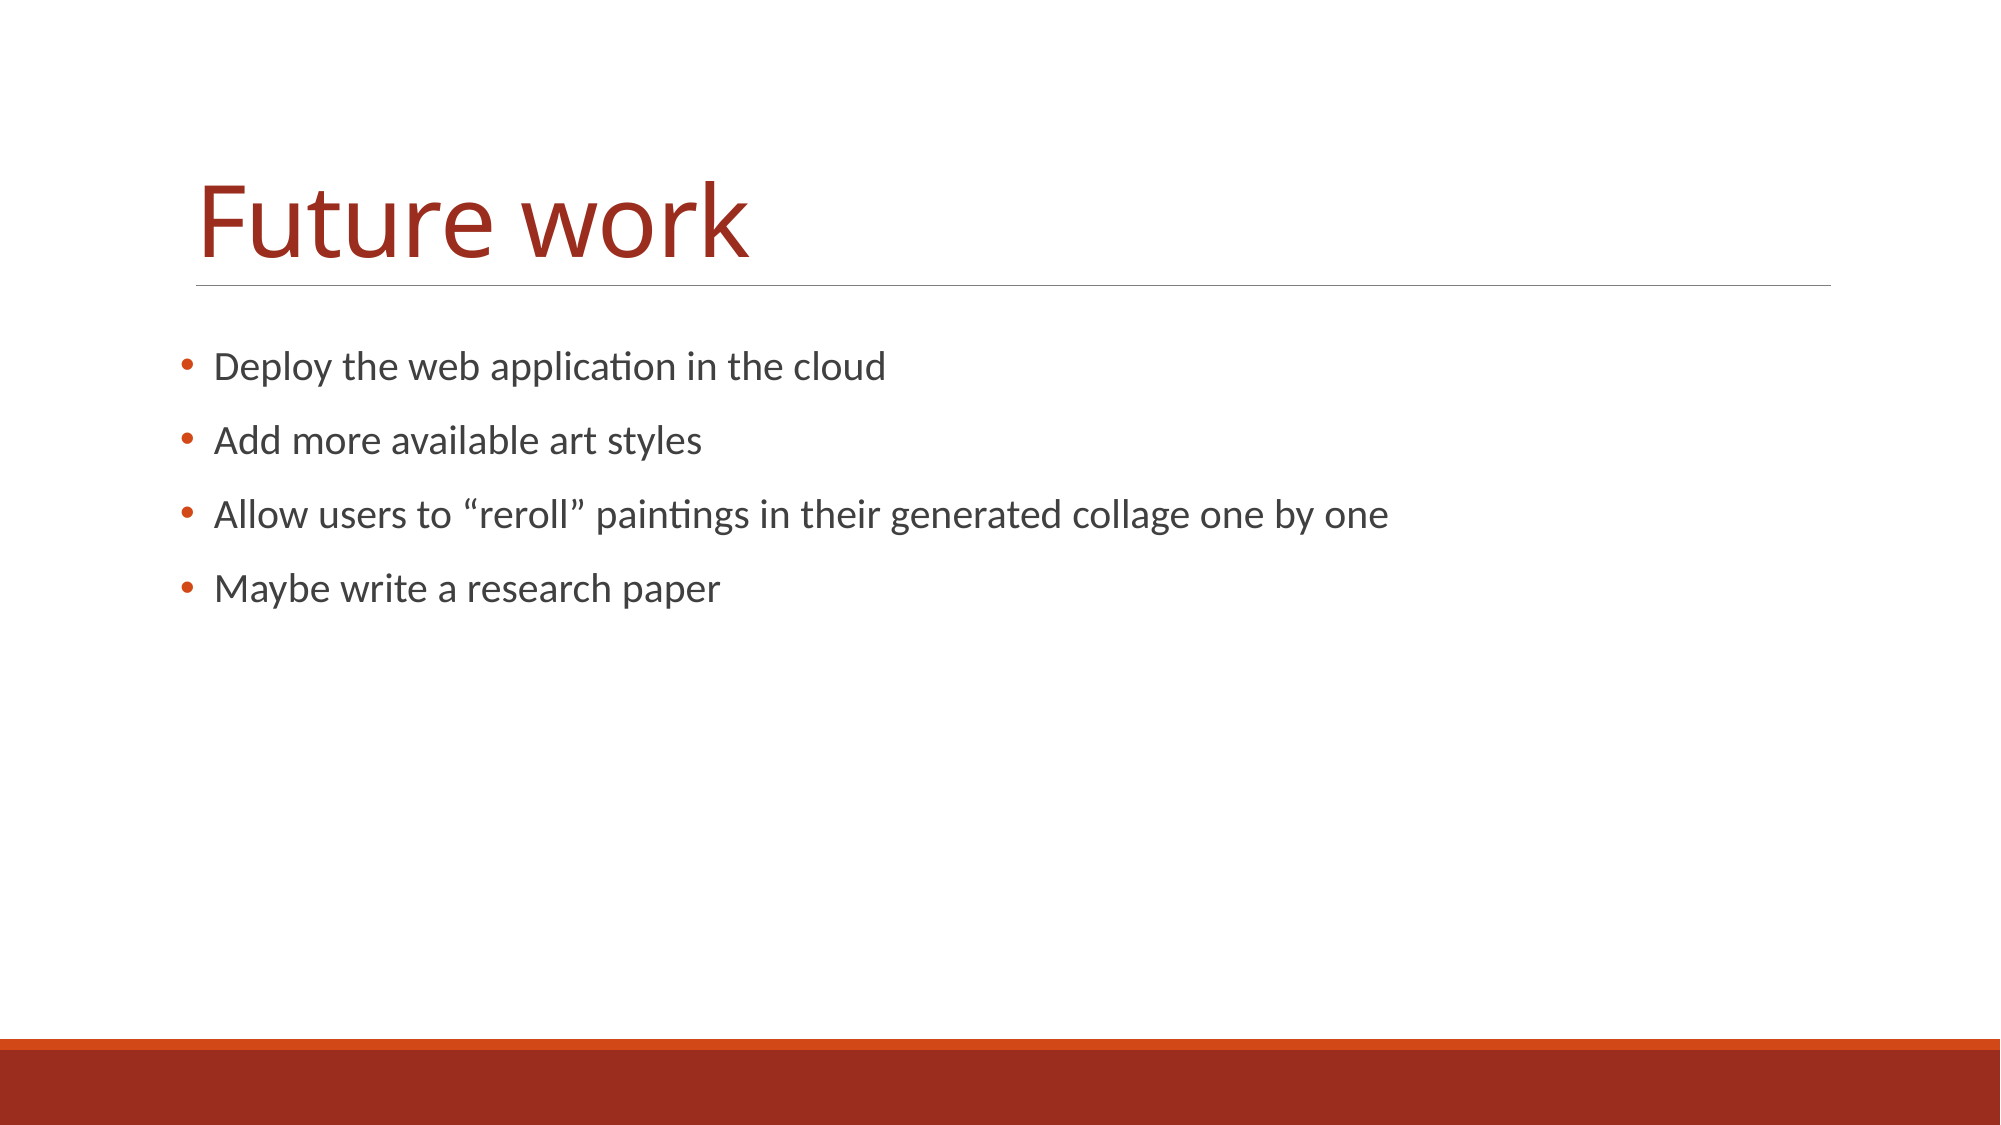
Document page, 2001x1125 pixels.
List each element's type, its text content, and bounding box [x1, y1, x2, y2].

list Deploy the web application in the cloud Add more available art styles Allow users to “reroll” paintings in their generated collage one by one Maybe write a research paper [180, 336, 1830, 963]
title Future work [180, 47, 1830, 285]
